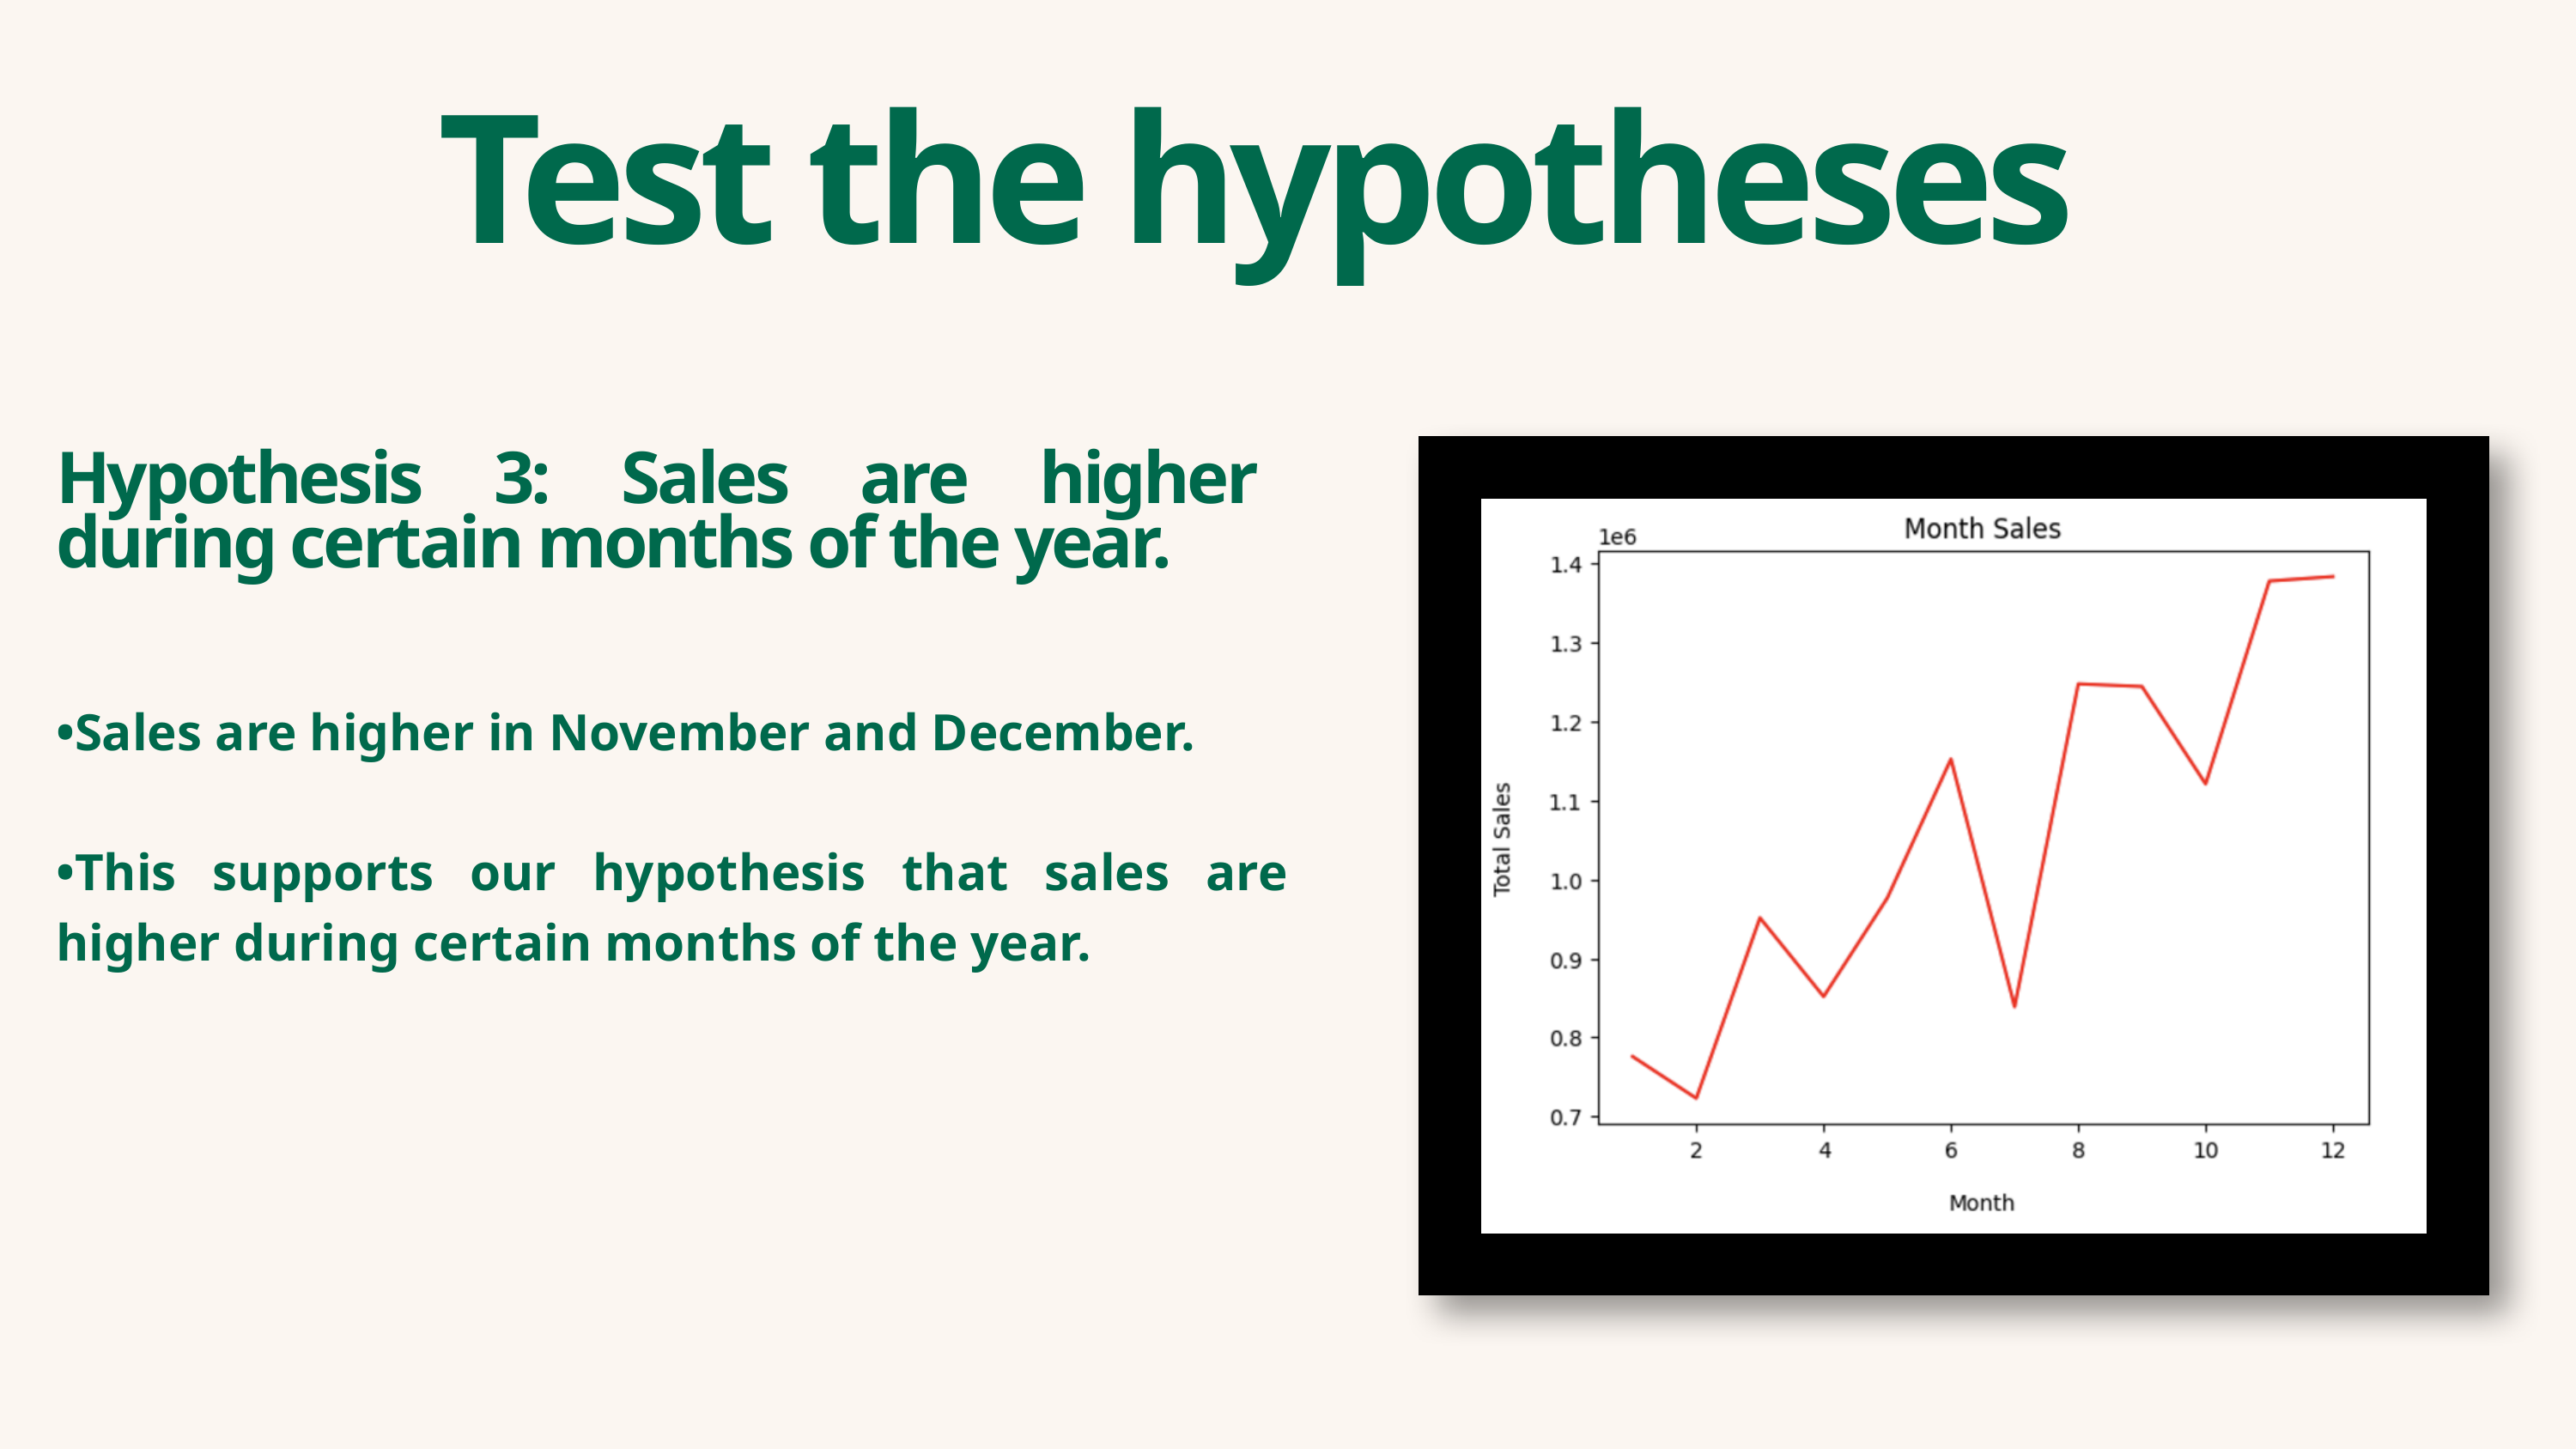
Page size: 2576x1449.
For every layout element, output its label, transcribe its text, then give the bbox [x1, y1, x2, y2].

text_box •Sales are higher in November and December. •This supports our hypothesis that sales are higher during certain months of the year. [56, 690, 1288, 1041]
picture [1480, 499, 2427, 1234]
text_box Test the hypotheses [382, 118, 2130, 280]
text_box Hypothesis 3: Sales are higher during certain months of the year. [56, 453, 1257, 647]
